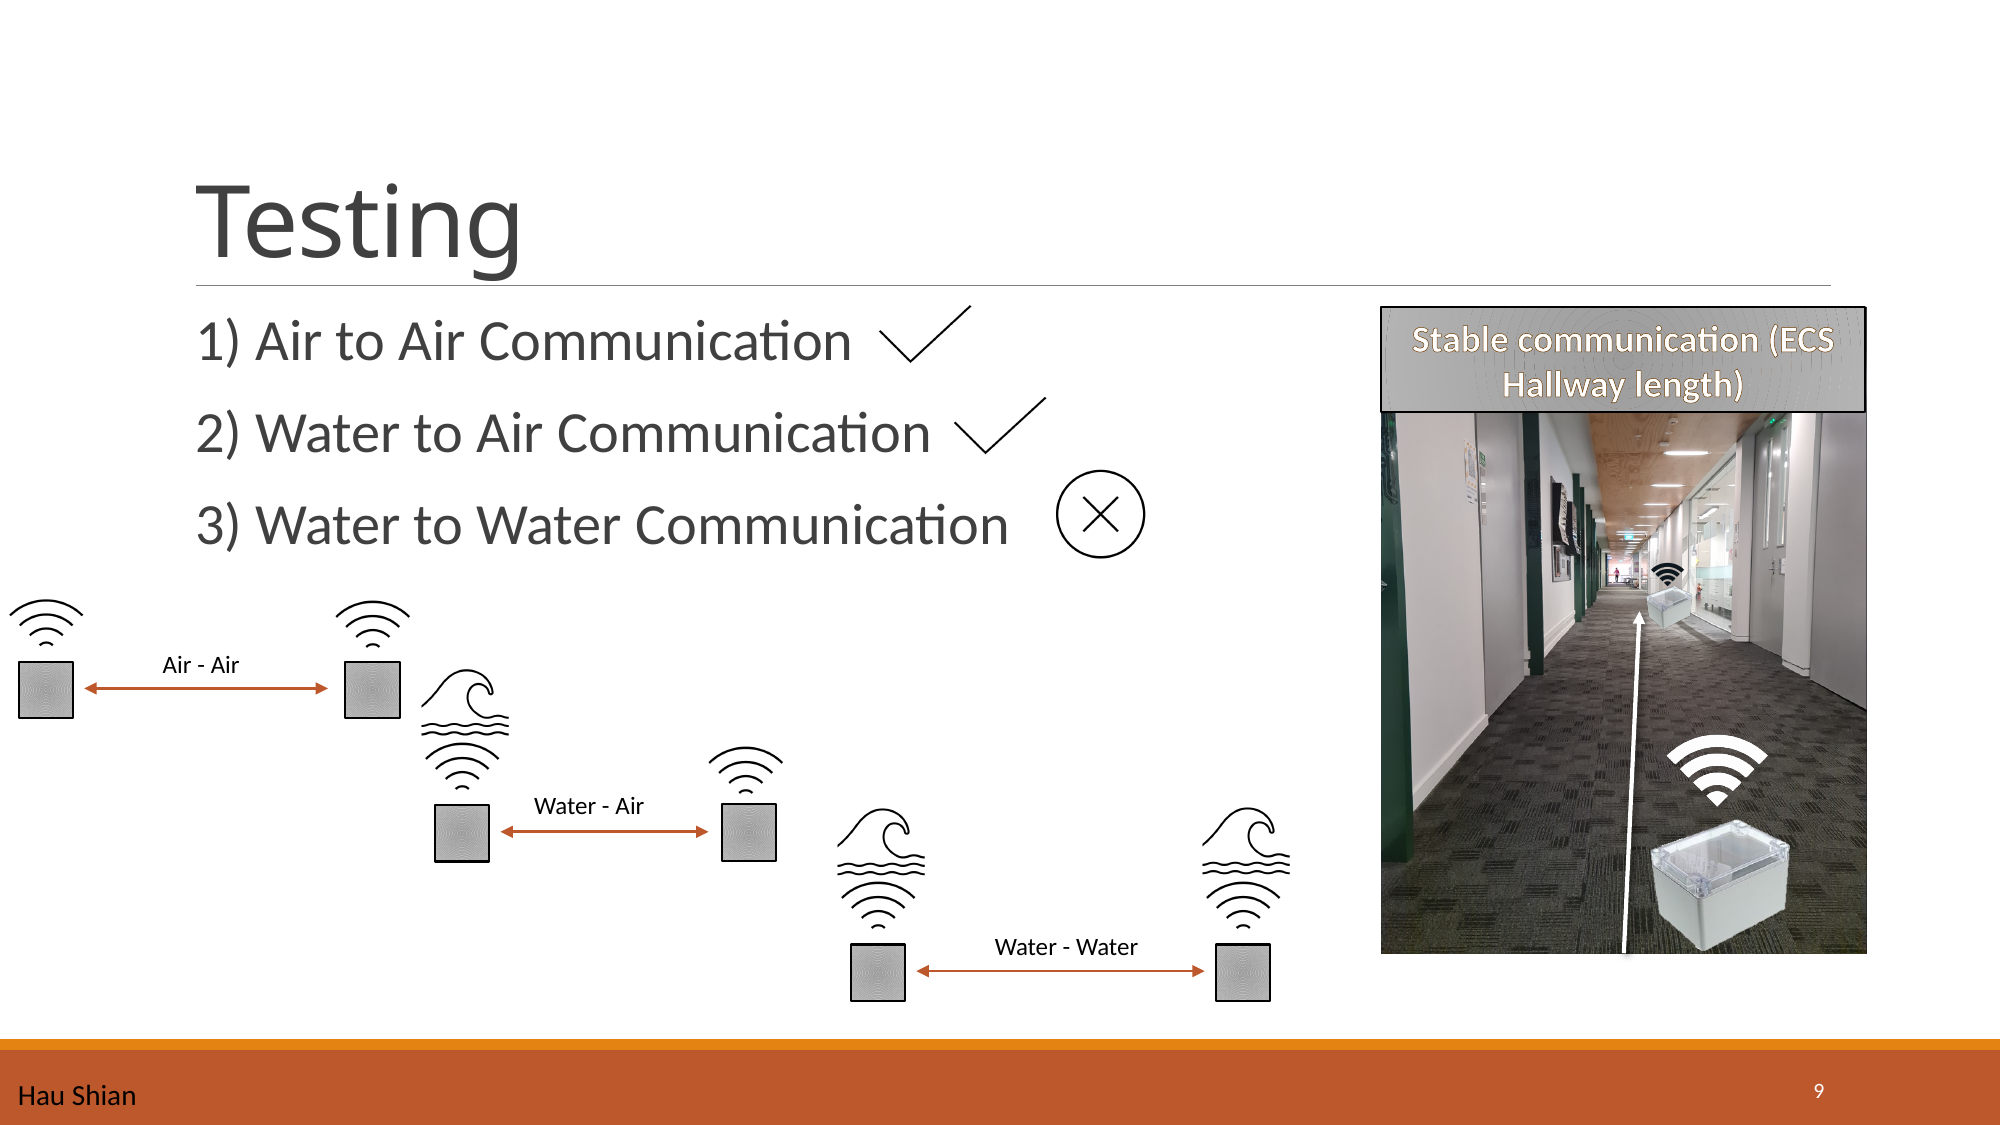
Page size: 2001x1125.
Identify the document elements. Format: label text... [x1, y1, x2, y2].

text_box [434, 831, 490, 863]
slide_number 9 [1624, 1059, 1840, 1120]
picture [1186, 790, 1300, 963]
title Testing [180, 47, 1830, 285]
picture [873, 284, 1157, 571]
picture [0, 566, 103, 680]
text_box [18, 688, 74, 719]
picture [821, 790, 935, 963]
picture [316, 568, 519, 823]
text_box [1623, 610, 1641, 954]
picture [1380, 306, 1867, 954]
text_box [721, 837, 777, 862]
picture [688, 714, 802, 827]
list 1) Air to Air Communication 2) Water to Air Communication 3) Water to Water Communication [180, 302, 1830, 963]
text_box Air - Air [147, 640, 314, 684]
text_box [850, 970, 906, 1002]
text_box Water - Water [980, 923, 1185, 967]
text_box [344, 689, 401, 719]
text_box Water - Air [525, 781, 686, 827]
text_box [1215, 970, 1271, 1002]
text_box Hau Shian [3, 1069, 209, 1119]
